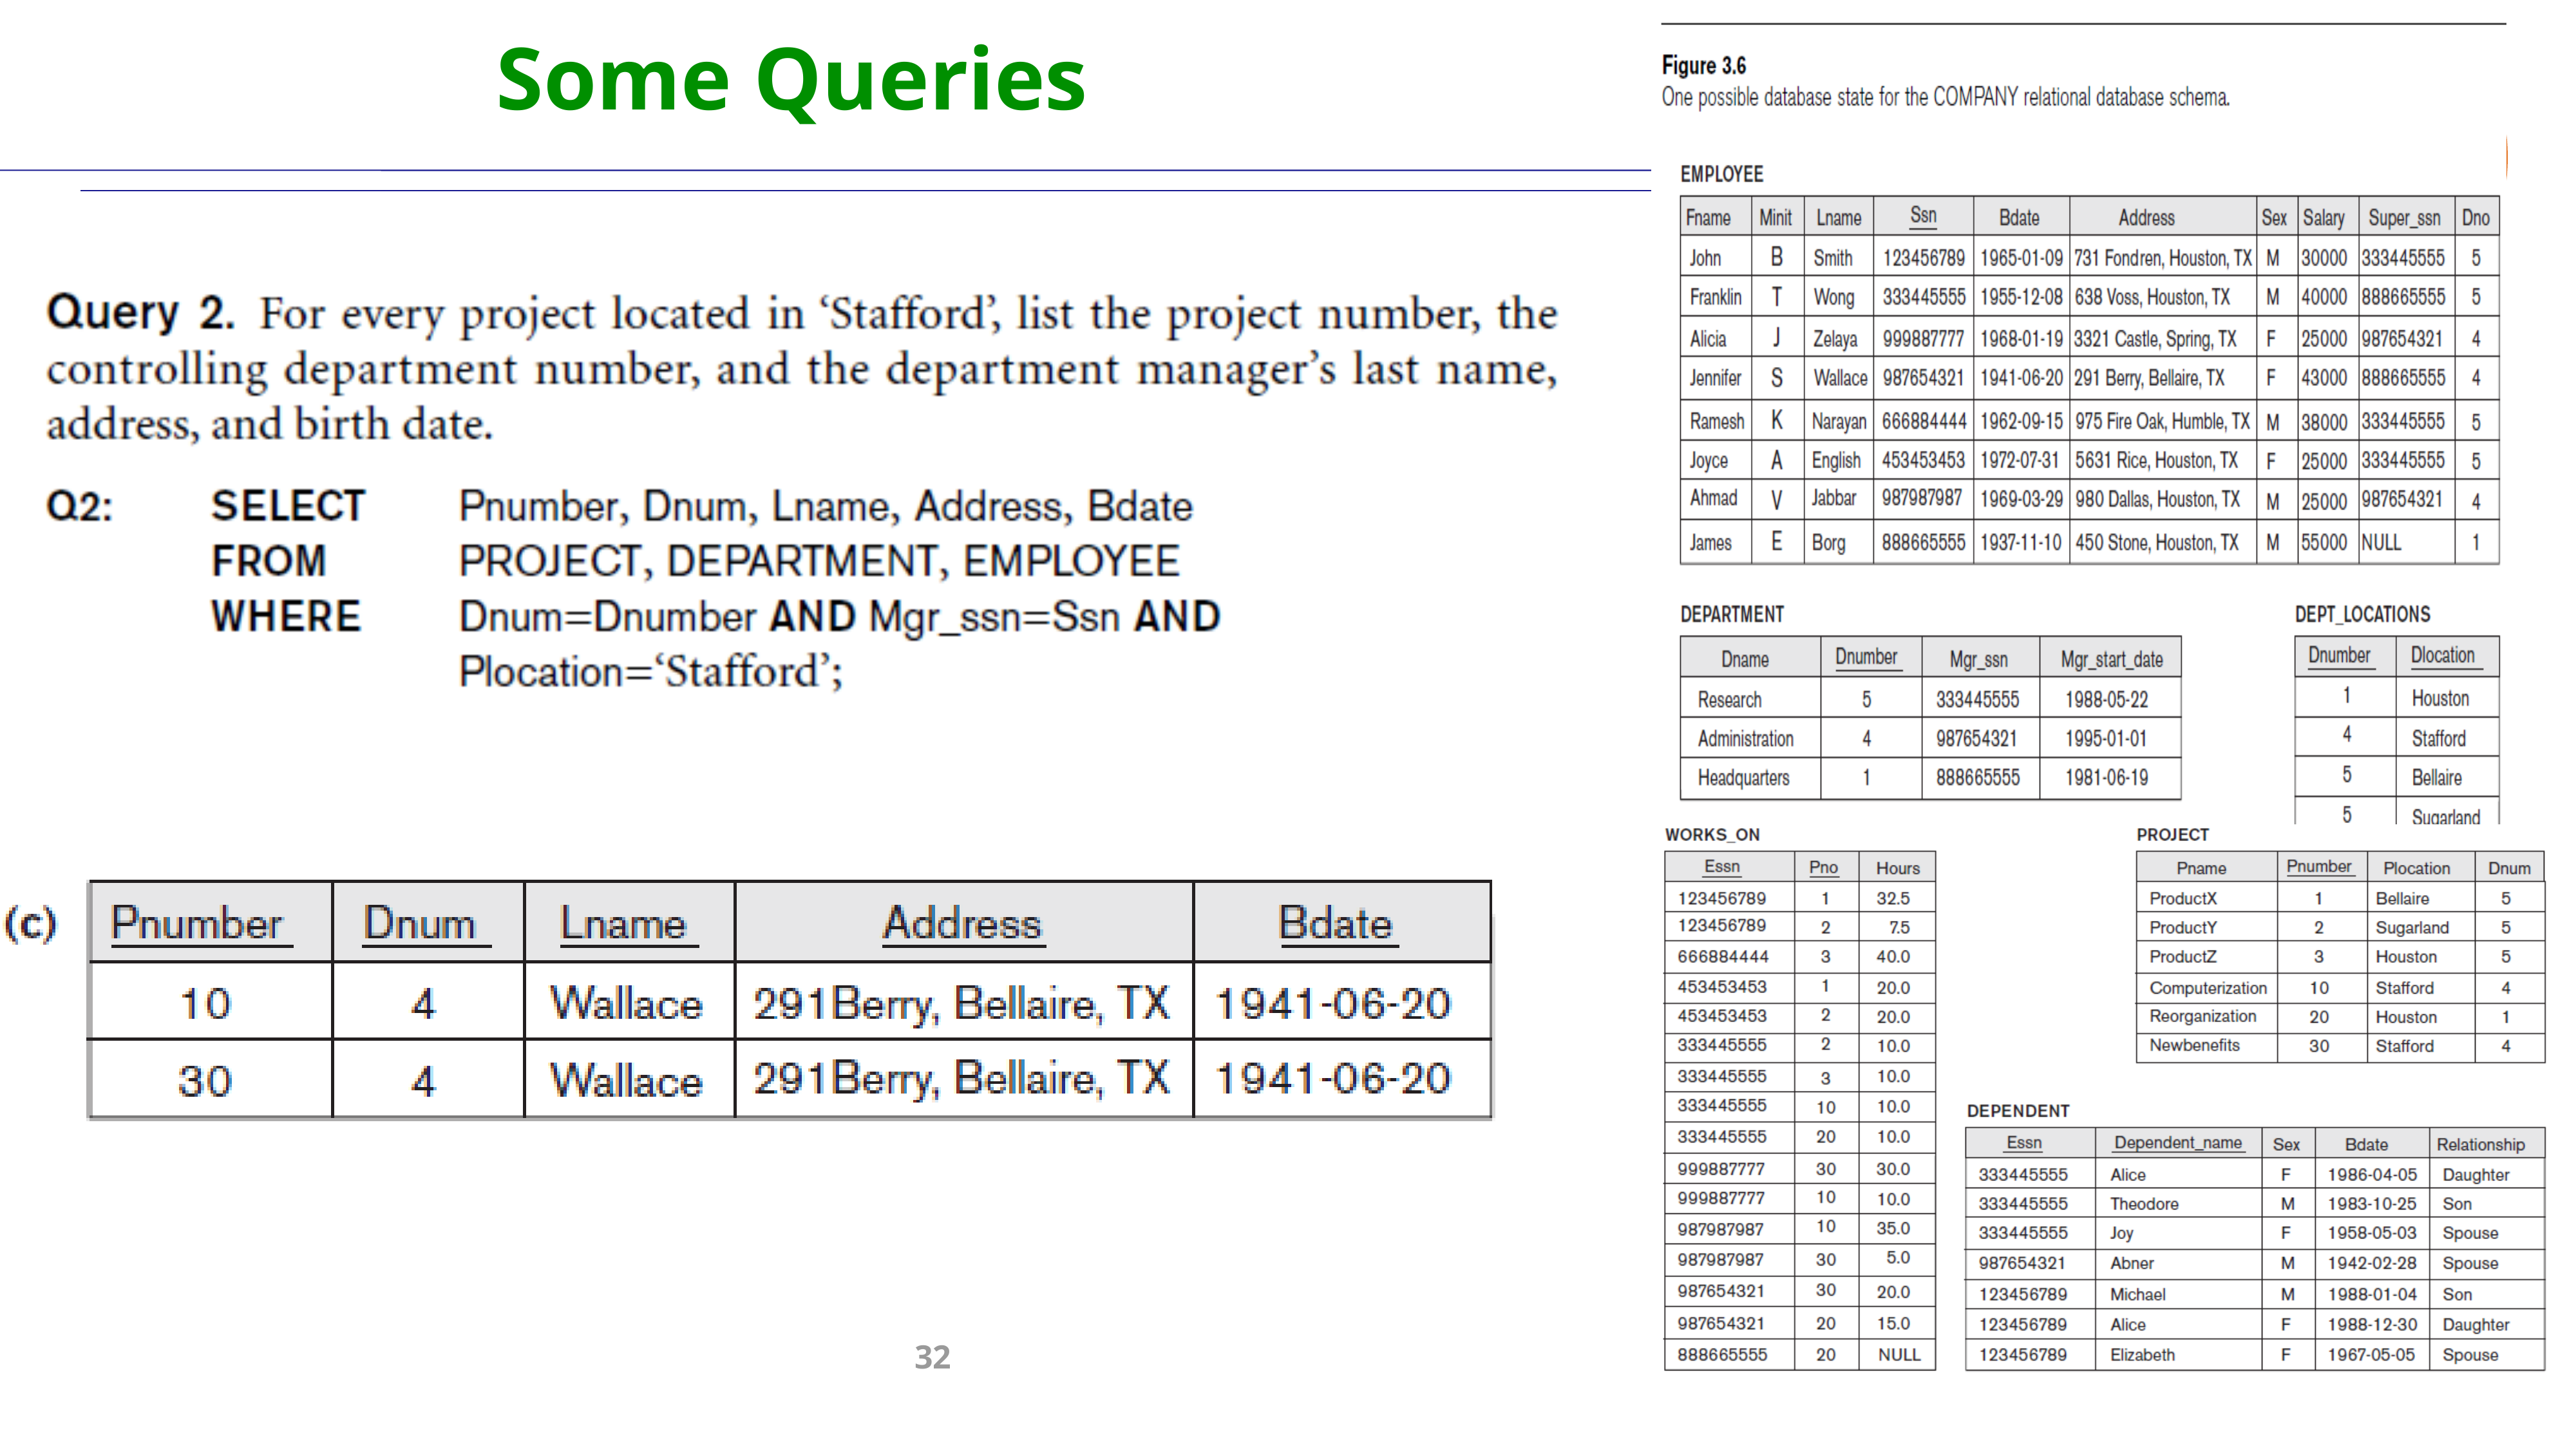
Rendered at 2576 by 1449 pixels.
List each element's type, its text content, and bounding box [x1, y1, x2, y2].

picture [33, 272, 1583, 723]
title Some Queries [0, 0, 1866, 171]
picture [0, 824, 1539, 1147]
slide_number 32 [905, 1328, 960, 1383]
picture [1651, 12, 2552, 1383]
